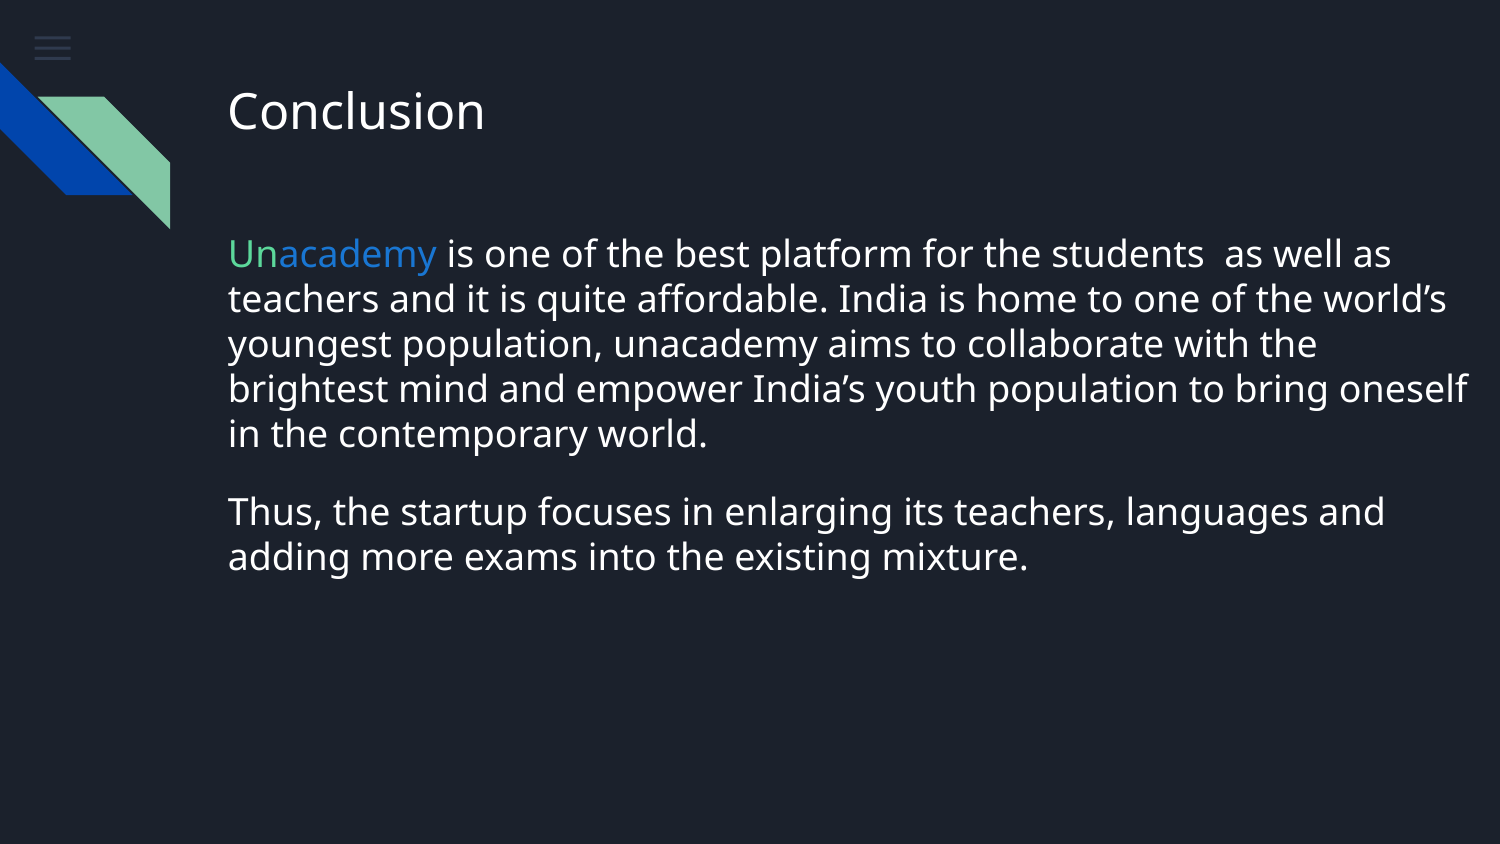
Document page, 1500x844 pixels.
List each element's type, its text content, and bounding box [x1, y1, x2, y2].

title Conclusion [212, 64, 1368, 214]
list Unacademy is one of the best platform for the students as well as teachers and it is quite affordable. India is home to one of the world’s youngest population, unacademy aims to collaborate with the brightest mind and empower India’s youth population to bring oneself in the contemporary world. Thus, the startup focuses in enlarging its teachers, languages and adding more exams into the existing mixture. [212, 214, 1486, 802]
